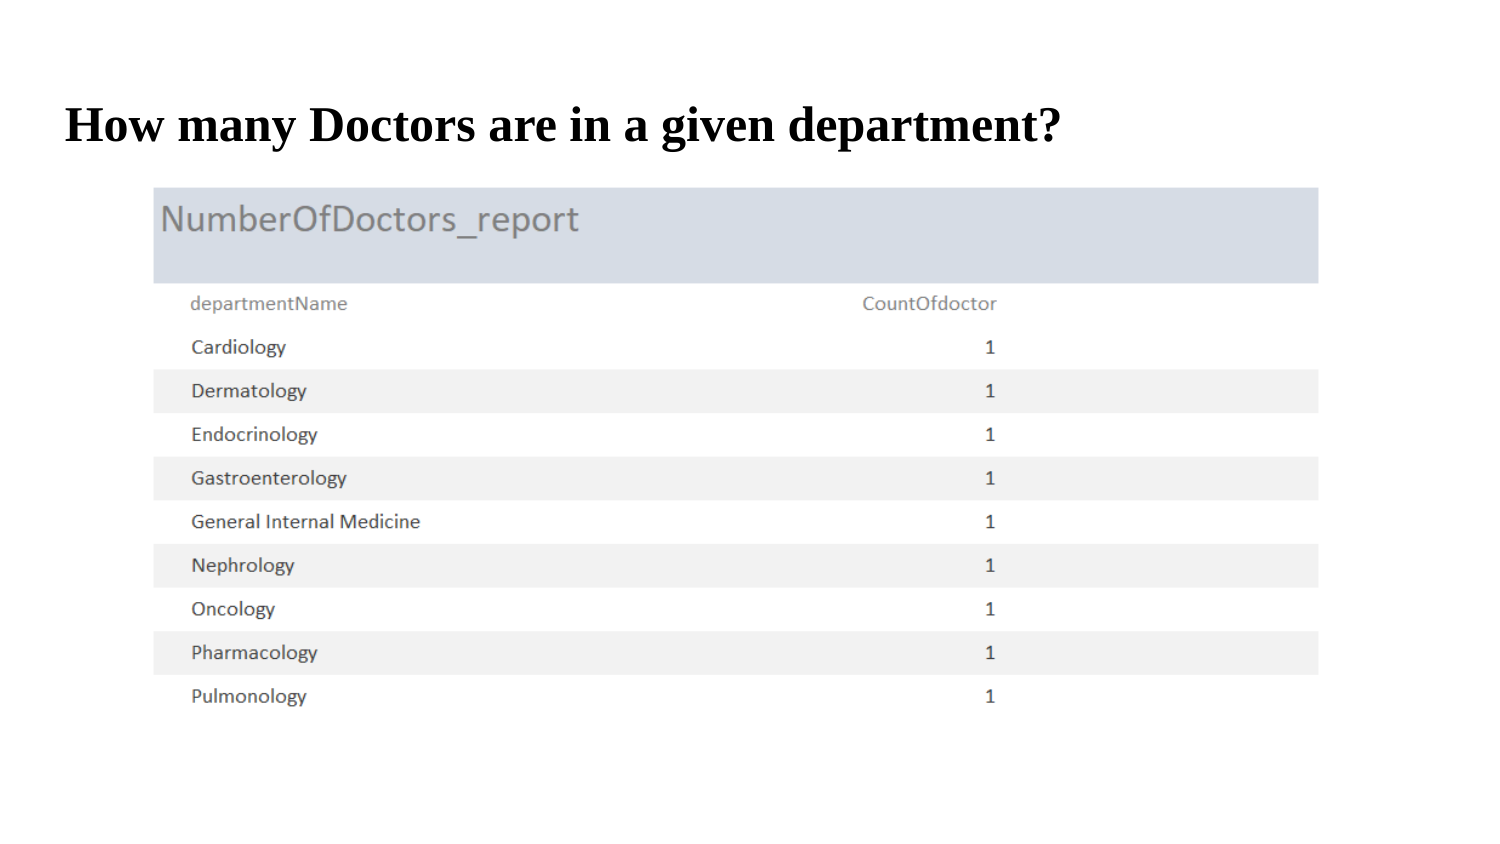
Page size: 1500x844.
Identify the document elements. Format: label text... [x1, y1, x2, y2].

title How many Doctors are in a given department? [49, 67, 1448, 173]
picture [135, 172, 1347, 734]
